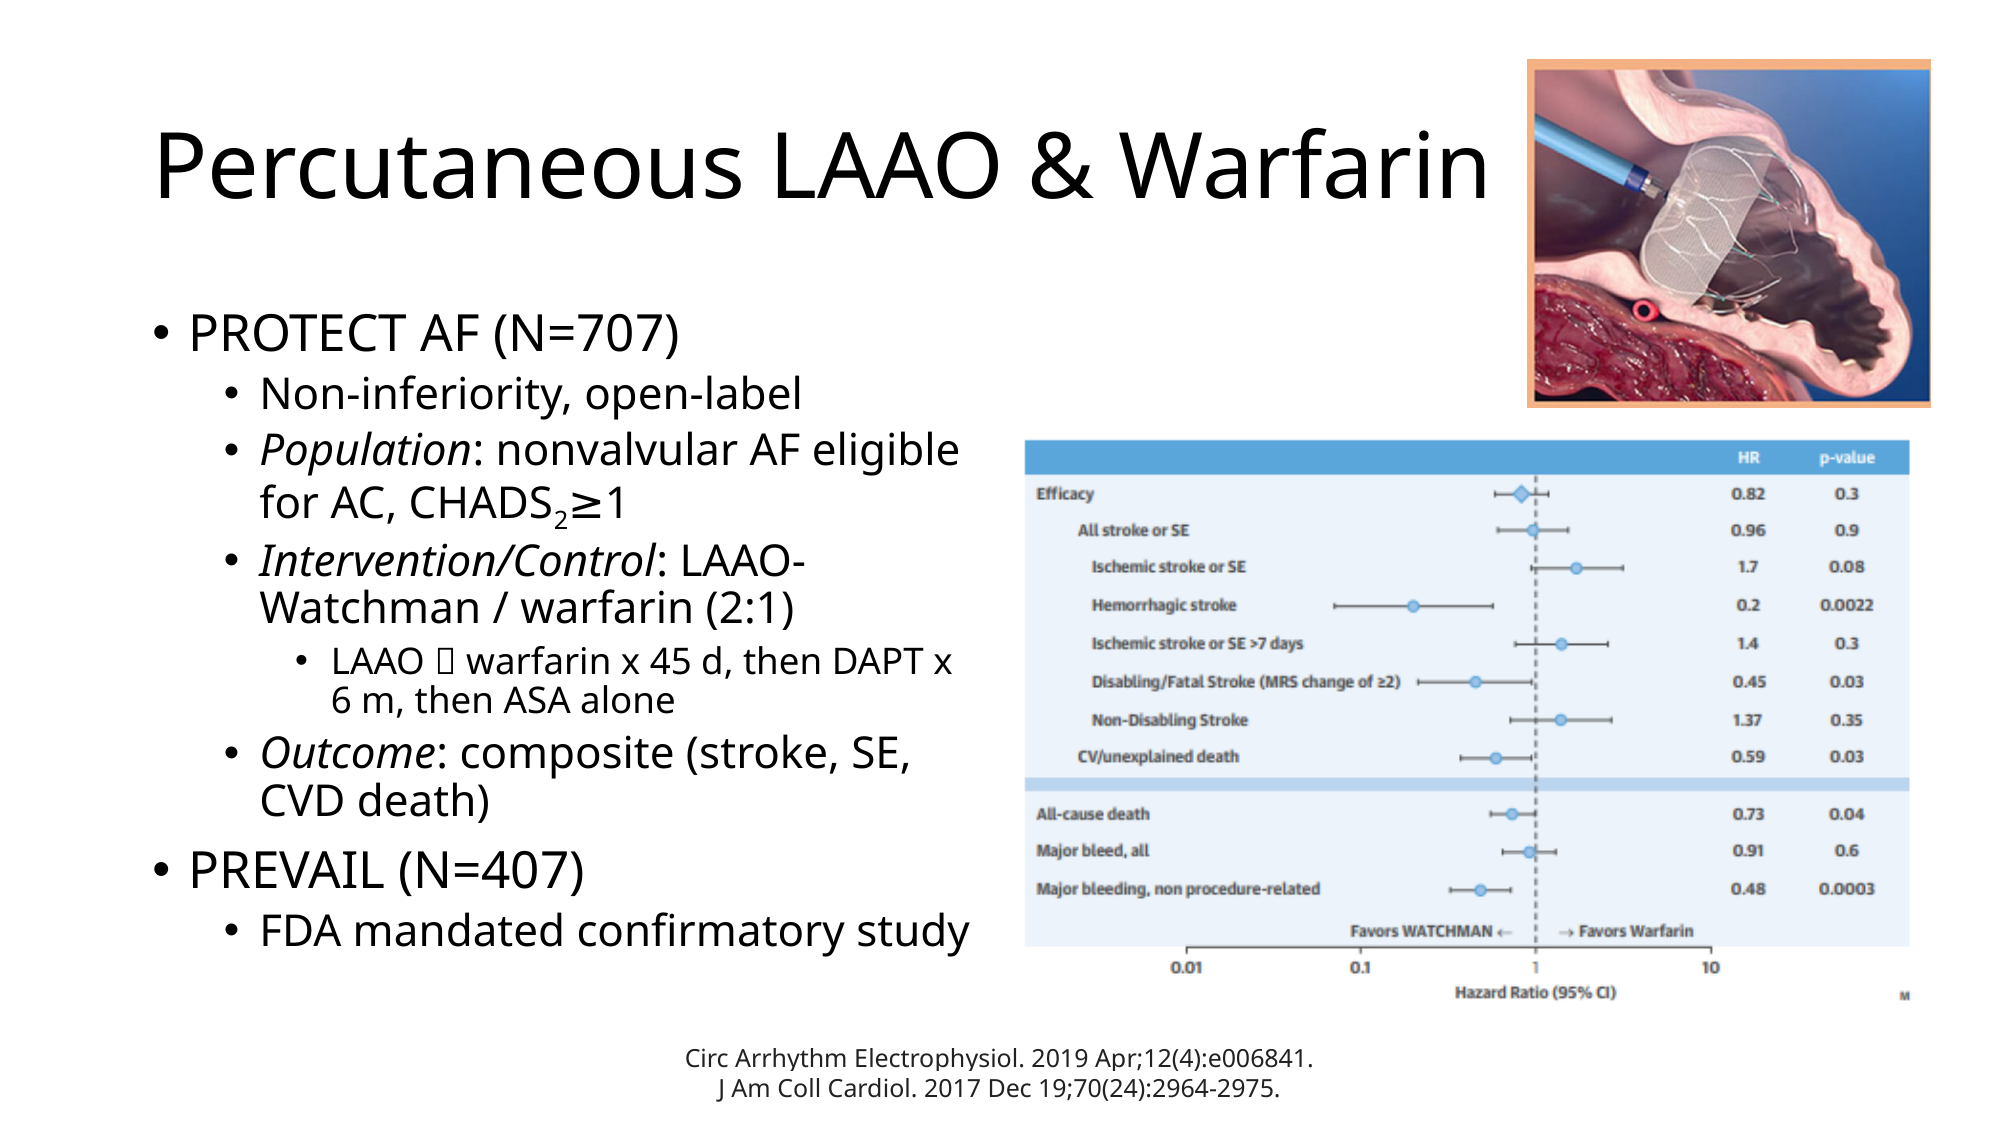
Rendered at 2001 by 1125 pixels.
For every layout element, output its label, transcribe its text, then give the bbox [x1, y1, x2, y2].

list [1011, 430, 1932, 1014]
picture [1527, 59, 1932, 408]
title Percutaneous LAAO & Warfarin [137, 59, 1527, 278]
footer Circ Arrhythm Electrophysiol. 2019 Apr;12(4):e006841. J Am Coll Cardiol. 2017 Dec 19;70(24):2964-2975. [662, 1042, 1338, 1103]
list PROTECT AF (N=707) Non-inferiority, open-label Population: nonvalvular AF eligible for AC, CHADS2≥1 Intervention/Control: LAAO-Watchman / warfarin (2:1) LAAO  warfarin x 45 d, then DAPT x 6 m, then ASA alone Outcome: composite (stroke, SE, CVD death) PREVAIL (N=407) FDA mandated confirmatory study [137, 299, 988, 1014]
